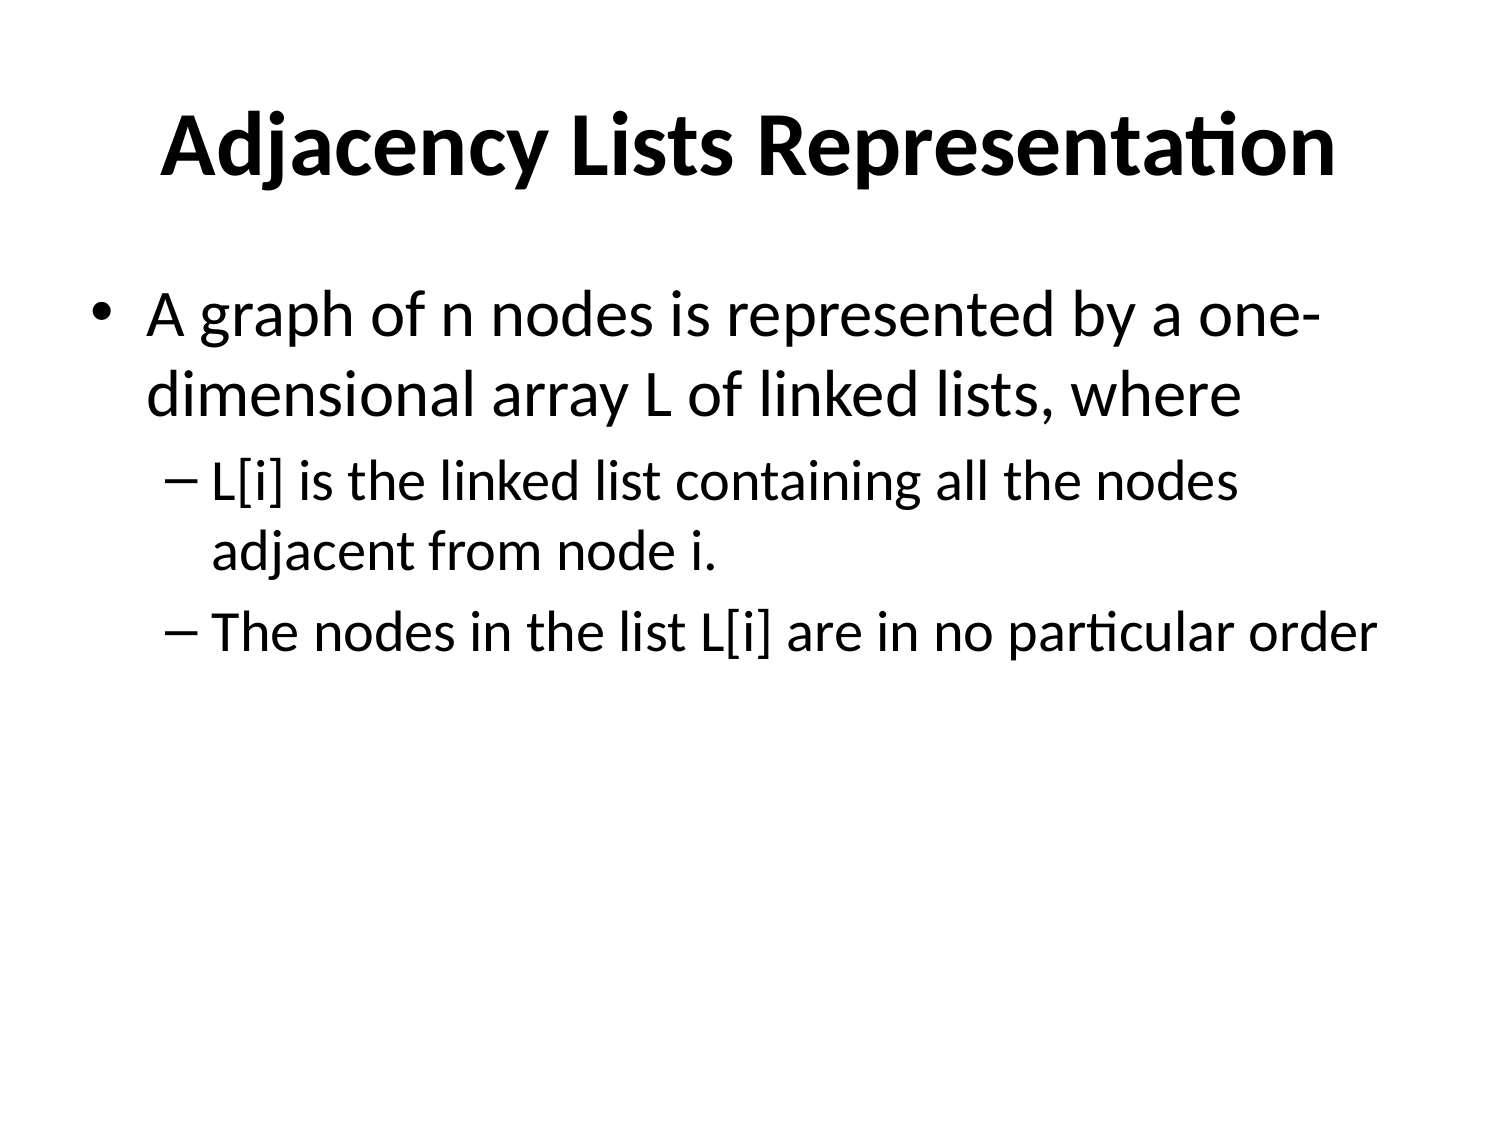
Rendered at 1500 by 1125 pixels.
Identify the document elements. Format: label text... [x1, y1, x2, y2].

list A graph of n nodes is represented by a one-dimensional array L of linked lists, where L[i] is the linked list containing all the nodes adjacent from node i. The nodes in the list L[i] are in no particular order [75, 262, 1425, 1005]
title Adjacency Lists Representation [75, 45, 1425, 233]
